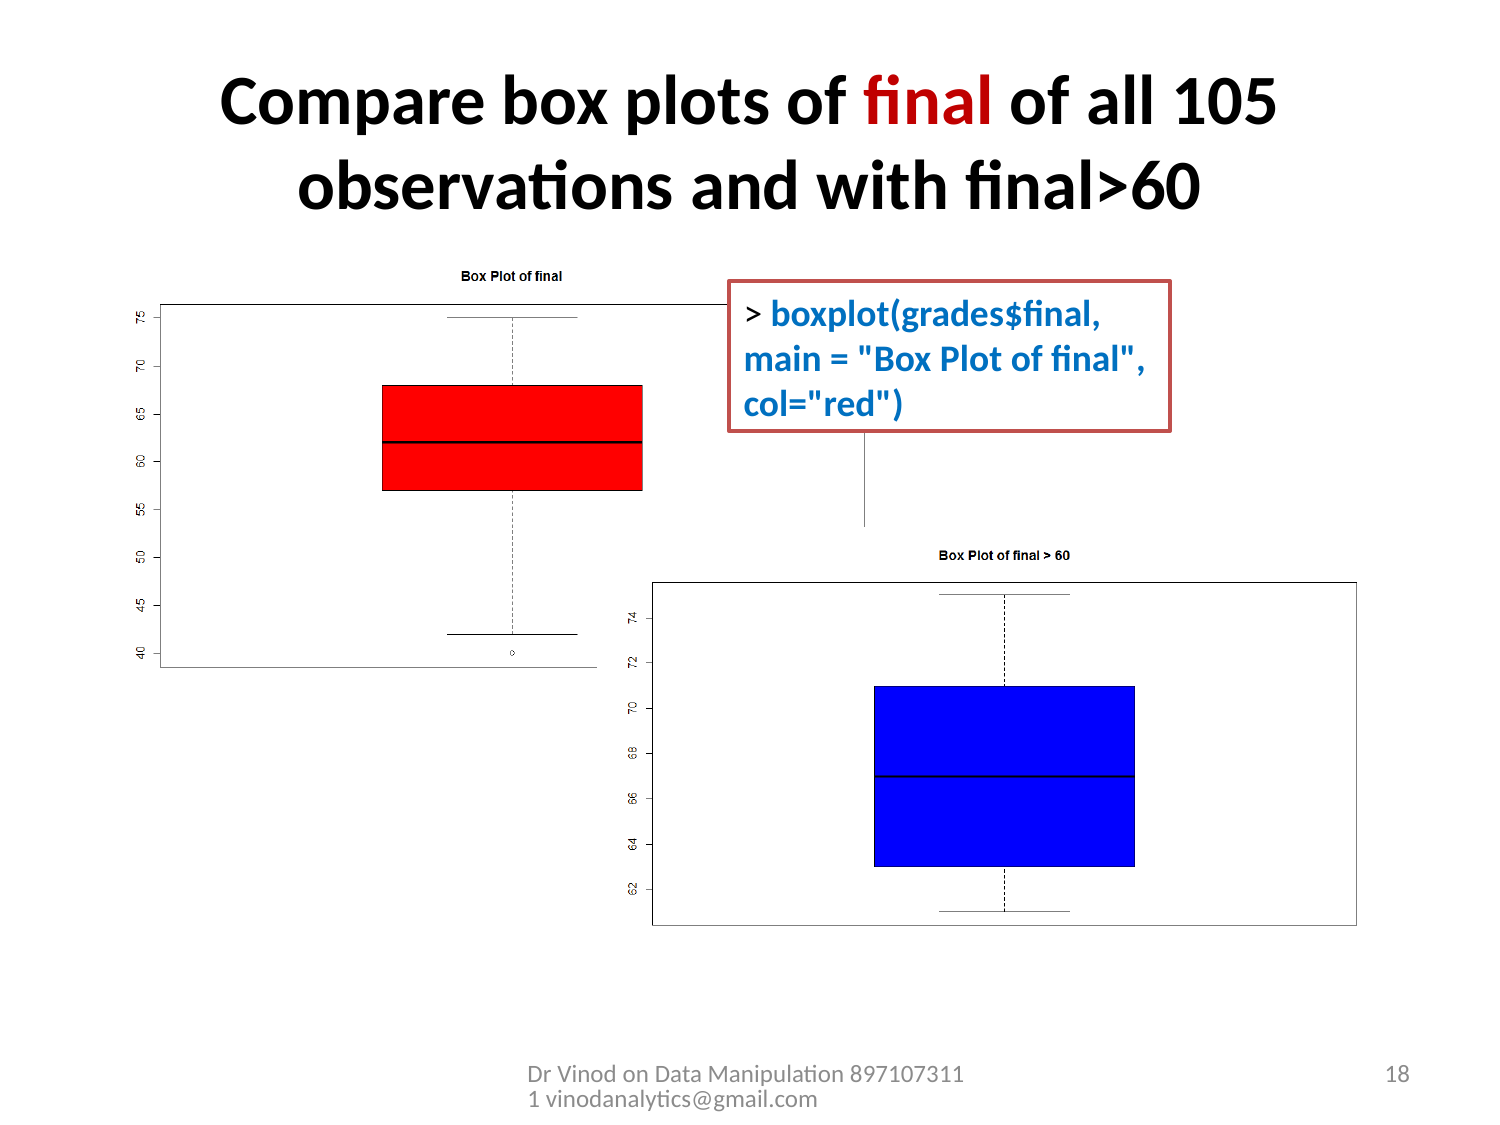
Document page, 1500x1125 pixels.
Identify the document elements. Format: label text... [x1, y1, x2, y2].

footer Dr Vinod on Data Manipulation 8971073111 vinodanalytics@gmail.com [512, 1042, 988, 1103]
text_box > boxplot(grades$final, main = "Box Plot of final", col="red") [898, 279, 1172, 433]
picture [105, 245, 1385, 993]
title Compare box plots of final of all 105 observations and with final>60 [75, 45, 1425, 233]
slide_number 18 [1074, 1042, 1425, 1103]
